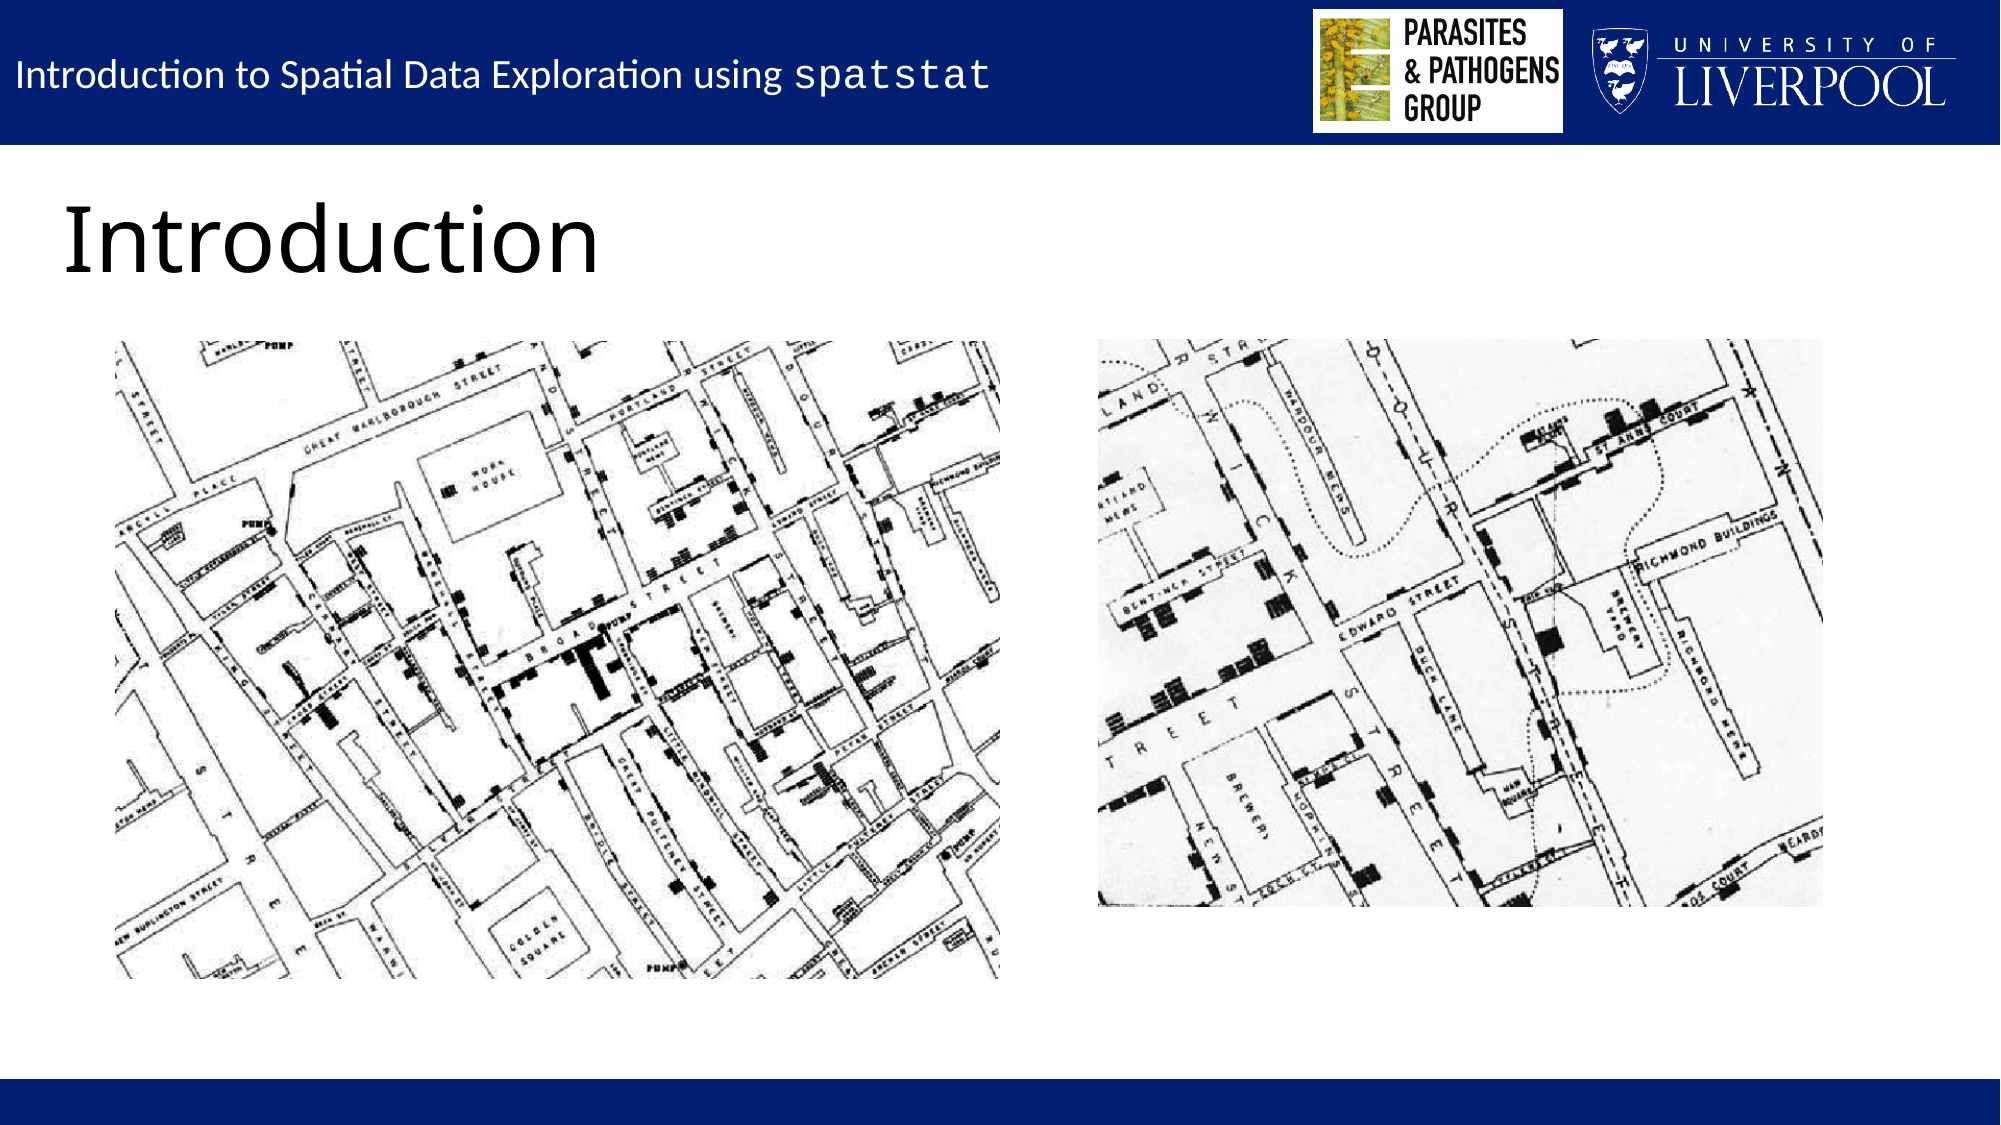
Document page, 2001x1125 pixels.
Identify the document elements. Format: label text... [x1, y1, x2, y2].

title Introduction [48, 145, 1774, 342]
picture [114, 341, 1000, 979]
picture [1097, 339, 1823, 907]
text_box Introduction to Spatial Data Exploration using spatstat [0, 0, 2000, 145]
text_box [0, 1079, 2000, 1125]
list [1592, 28, 1956, 114]
picture [1313, 9, 1563, 133]
